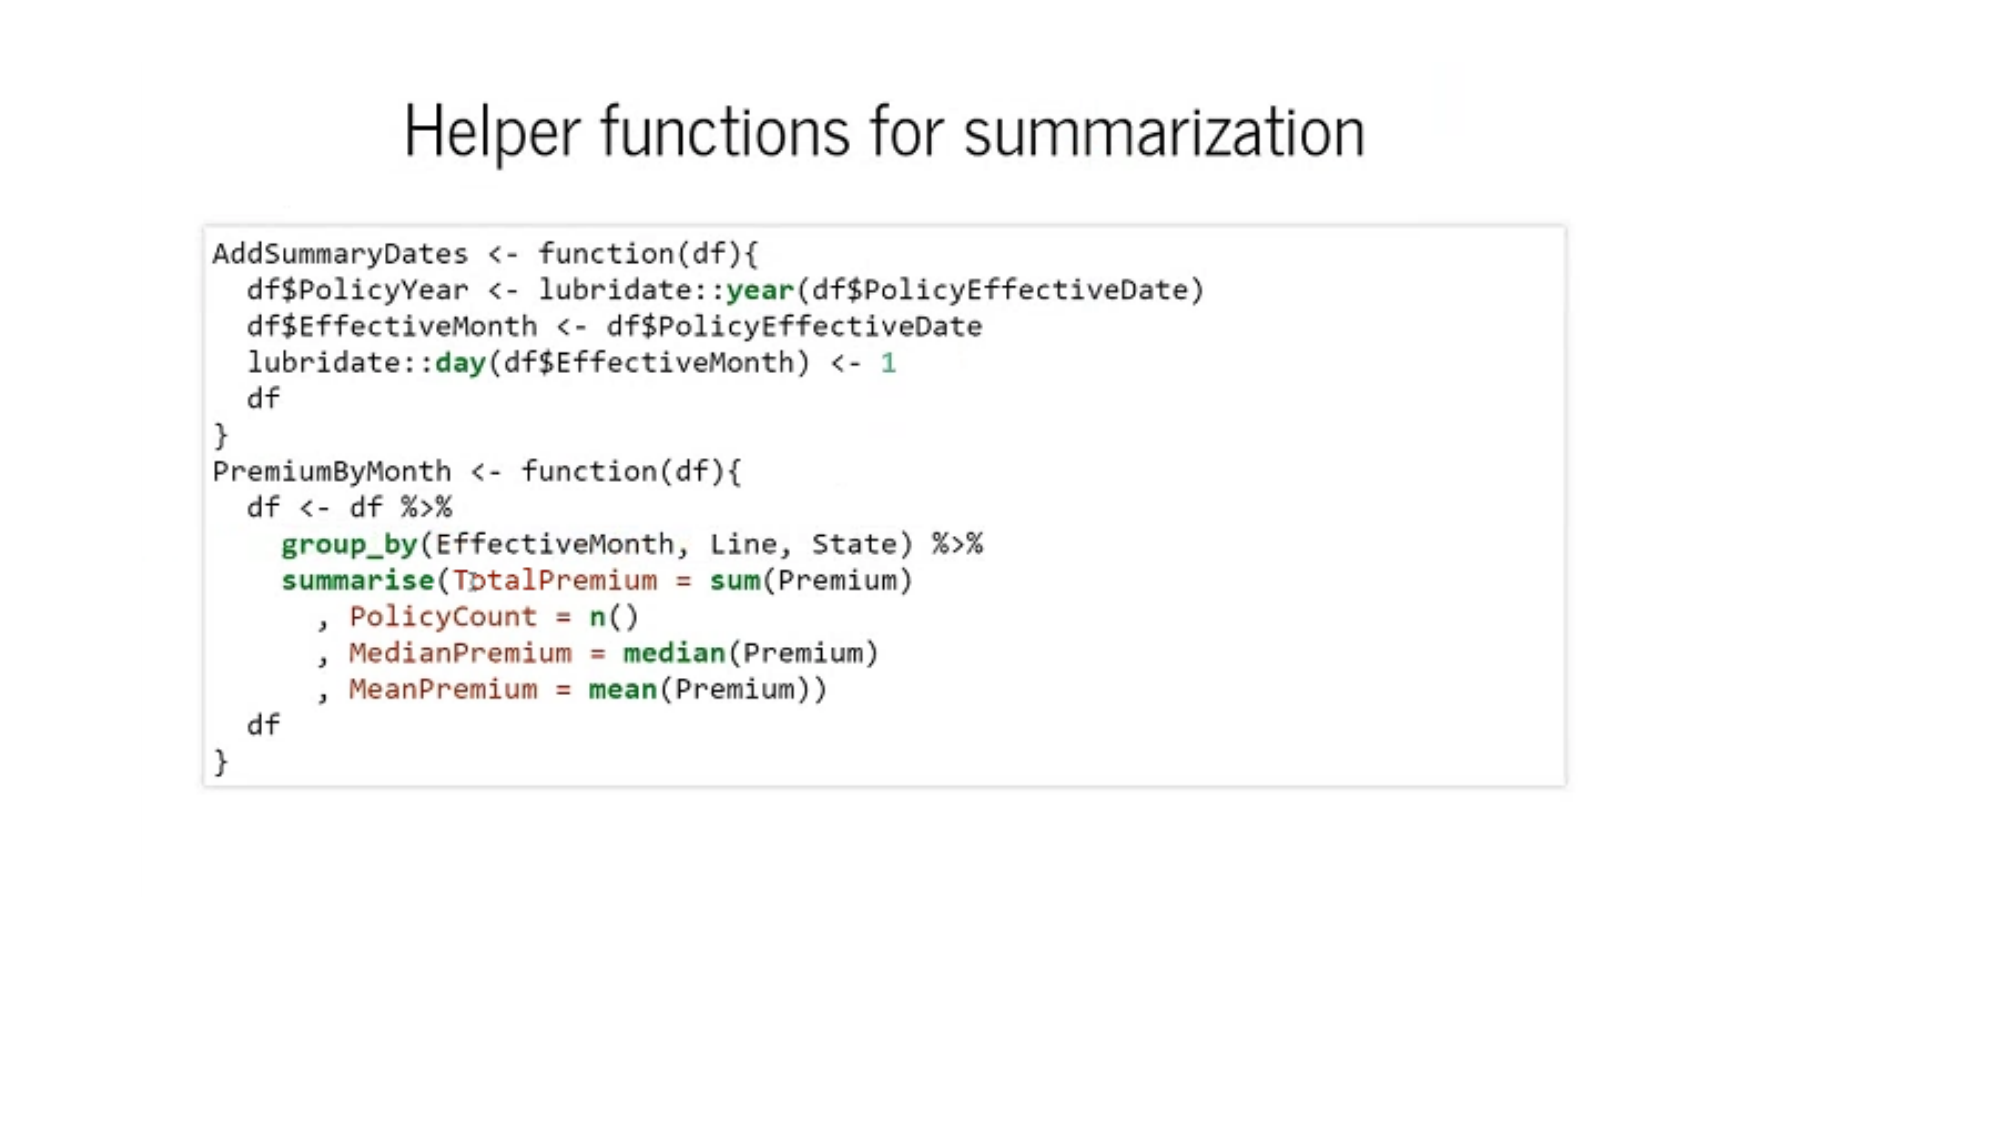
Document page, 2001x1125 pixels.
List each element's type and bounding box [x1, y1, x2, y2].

picture [140, 62, 1675, 897]
